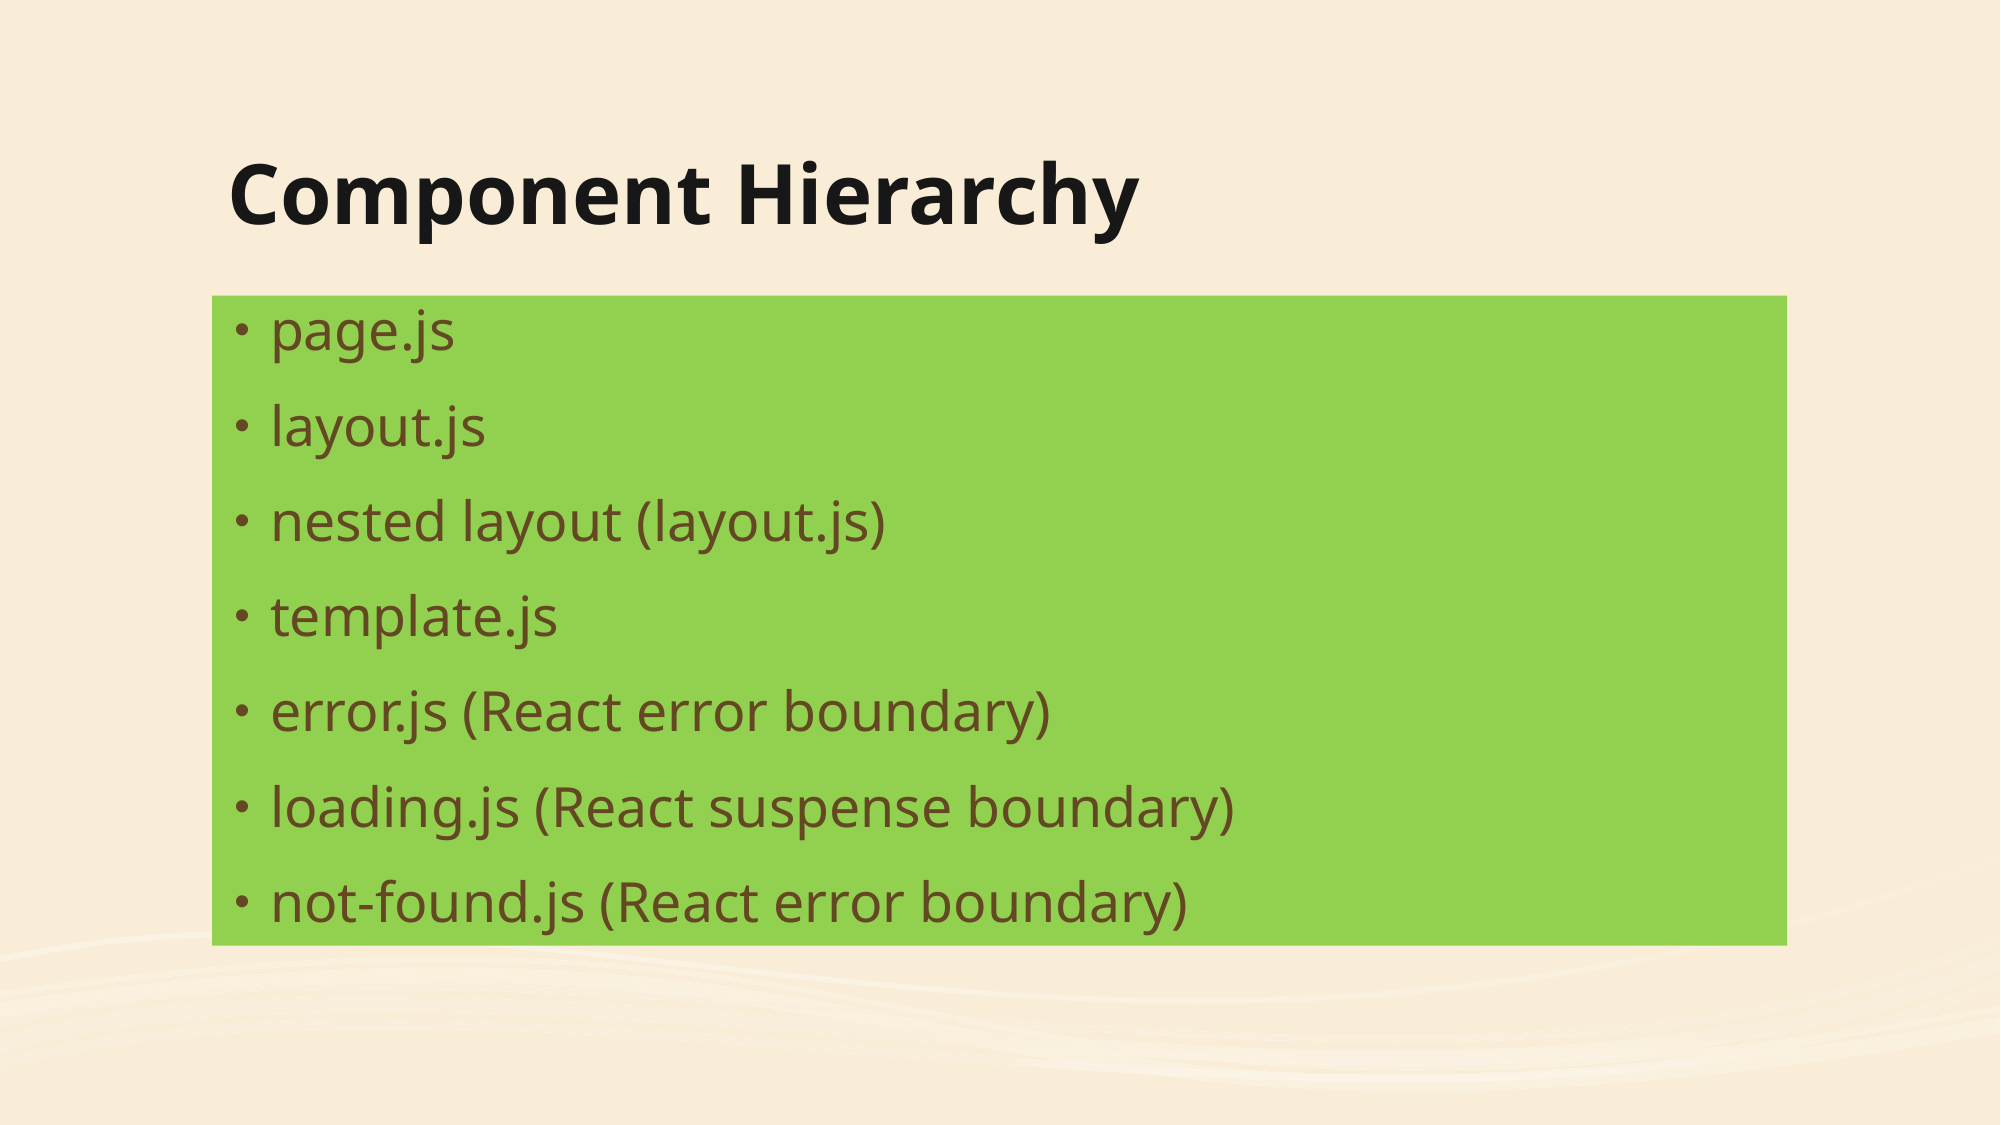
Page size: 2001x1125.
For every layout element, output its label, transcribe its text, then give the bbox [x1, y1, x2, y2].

list page.js layout.js nested layout (layout.js) template.js error.js (React error boundary) loading.js (React suspense boundary) not-found.js (React error boundary) [212, 295, 1788, 946]
title Component Hierarchy [212, 50, 1788, 250]
